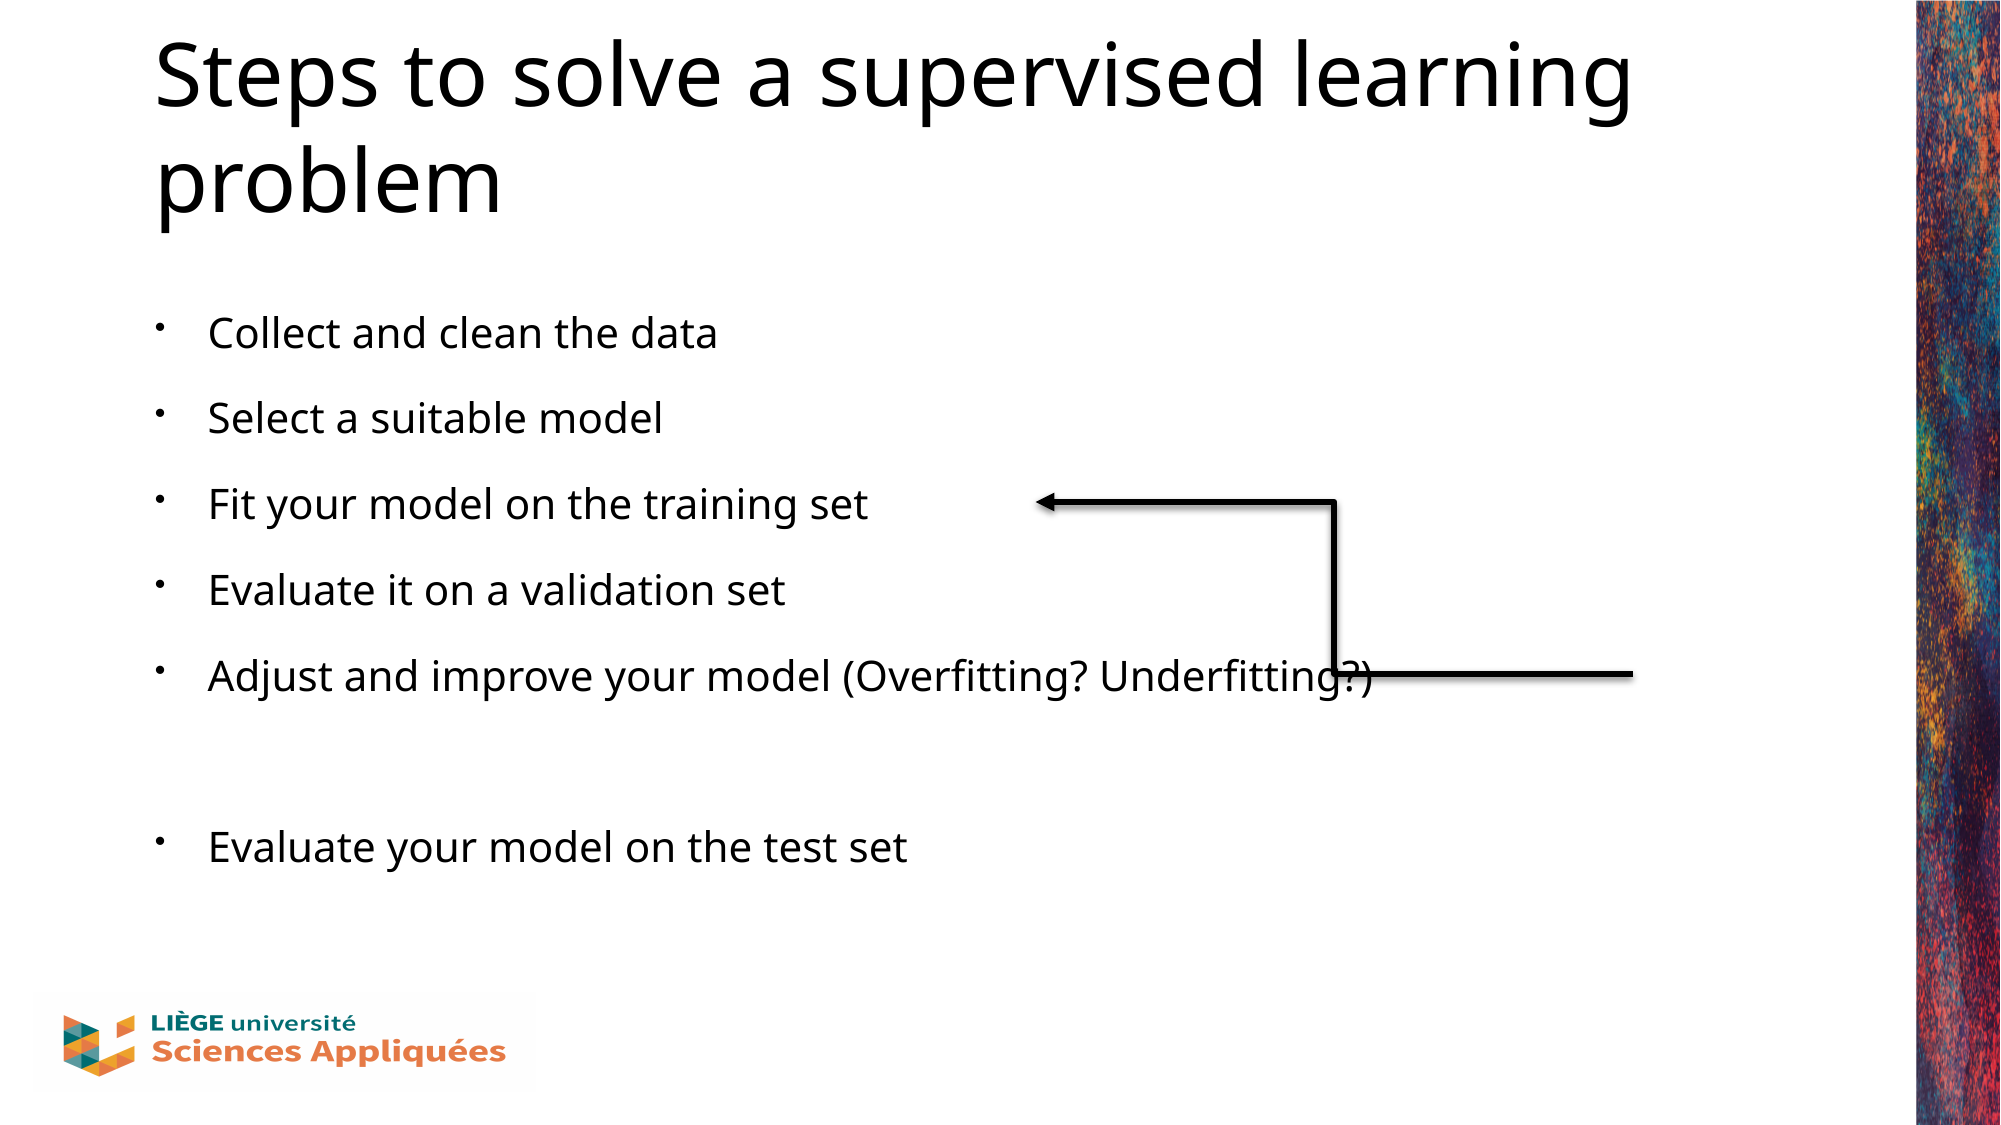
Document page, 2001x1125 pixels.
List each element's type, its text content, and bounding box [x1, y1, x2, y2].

list Collect and clean the data Select a suitable model Fit your model on the training set Evaluate it on a validation set Adjust and improve your model (Overfitting? Underfitting?) Evaluate your model on the test set [145, 294, 1872, 883]
picture [33, 992, 536, 1092]
picture [1917, 1, 2000, 1124]
title Steps to solve a supervised learning problem [145, 50, 1854, 199]
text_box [1035, 501, 1634, 675]
